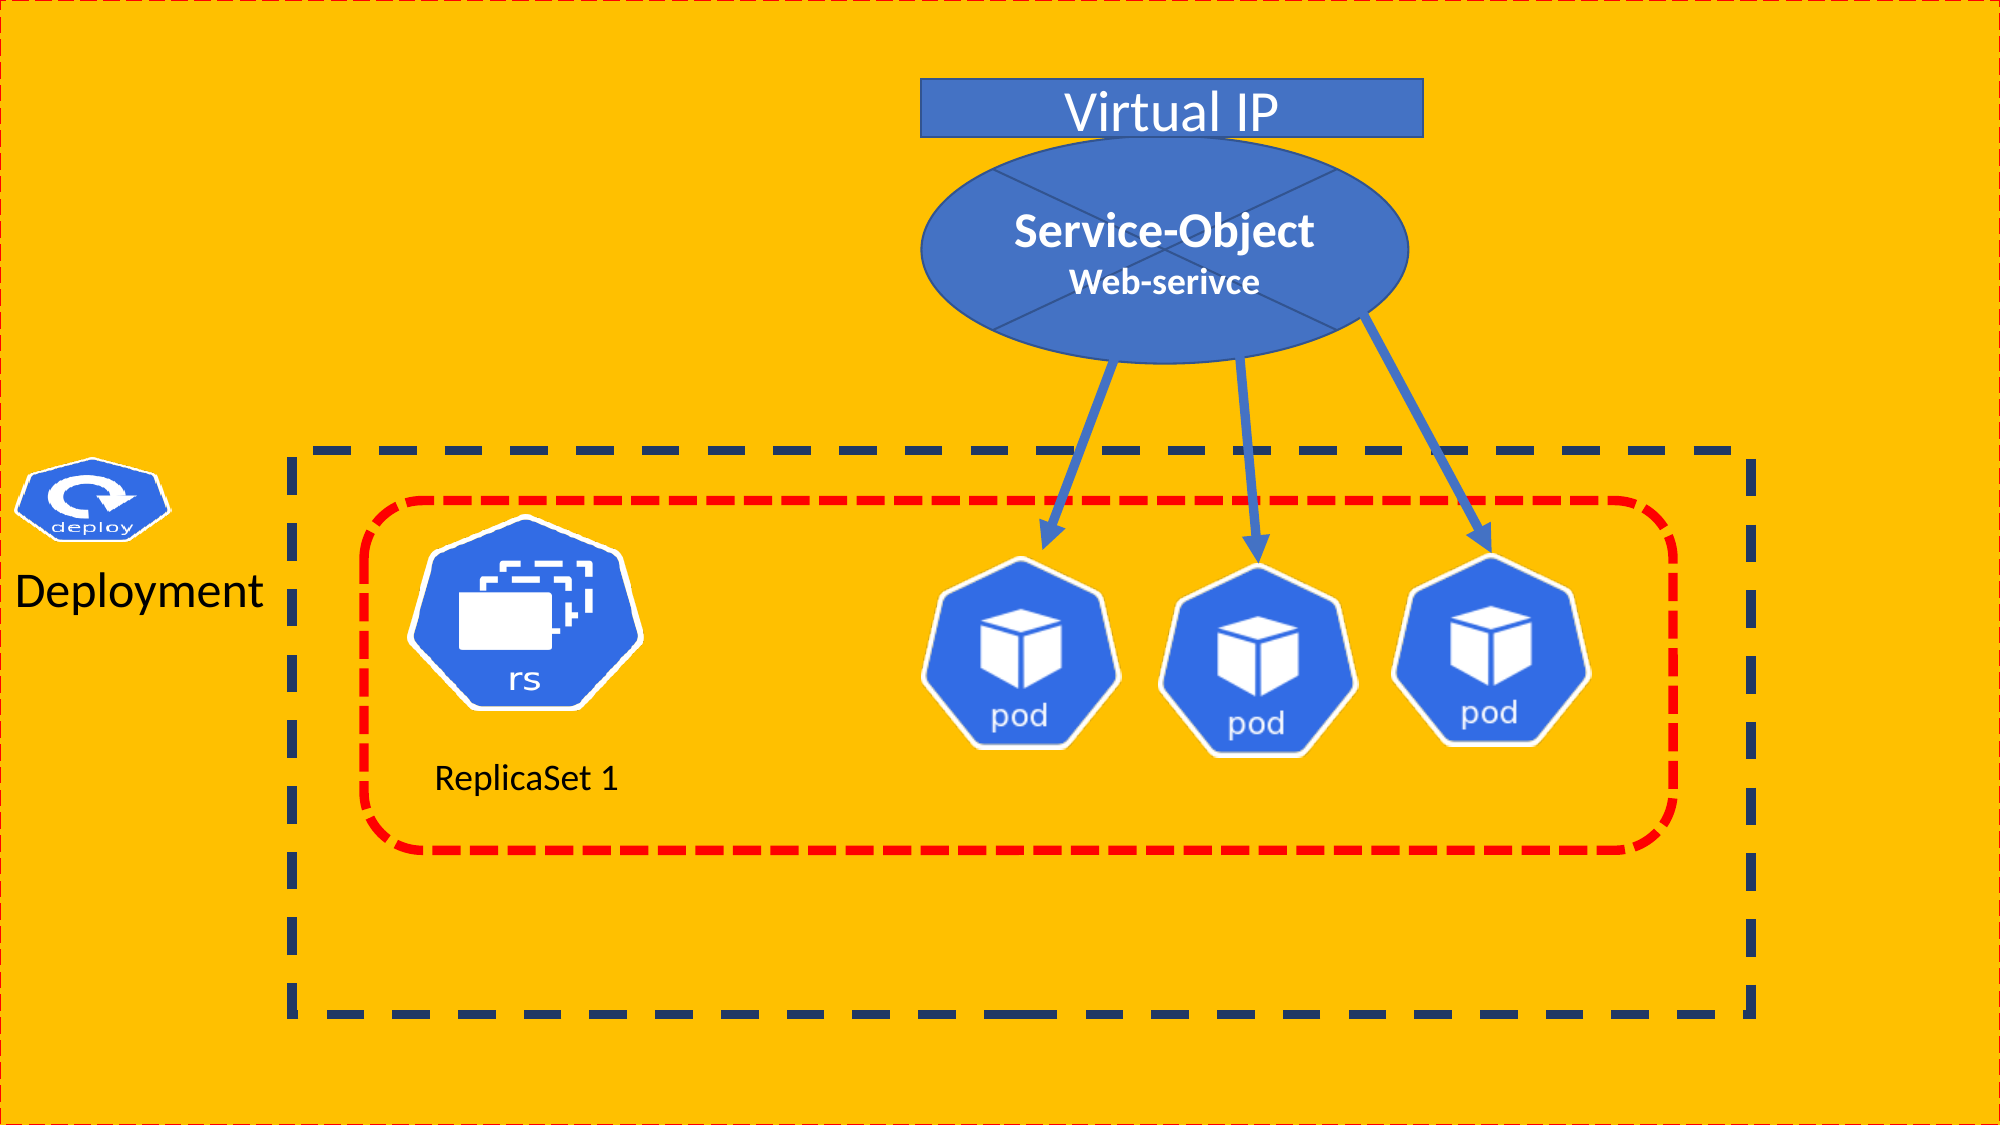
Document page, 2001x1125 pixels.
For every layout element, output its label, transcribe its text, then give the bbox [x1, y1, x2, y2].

text_box Virtual IP [920, 78, 1424, 138]
text_box Service-Object Web-serivce [920, 138, 1410, 365]
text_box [363, 500, 1674, 851]
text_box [1358, 305, 1492, 554]
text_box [0, 450, 1751, 1015]
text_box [1239, 352, 1259, 564]
text_box [0, 0, 2000, 1125]
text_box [1042, 340, 1122, 550]
